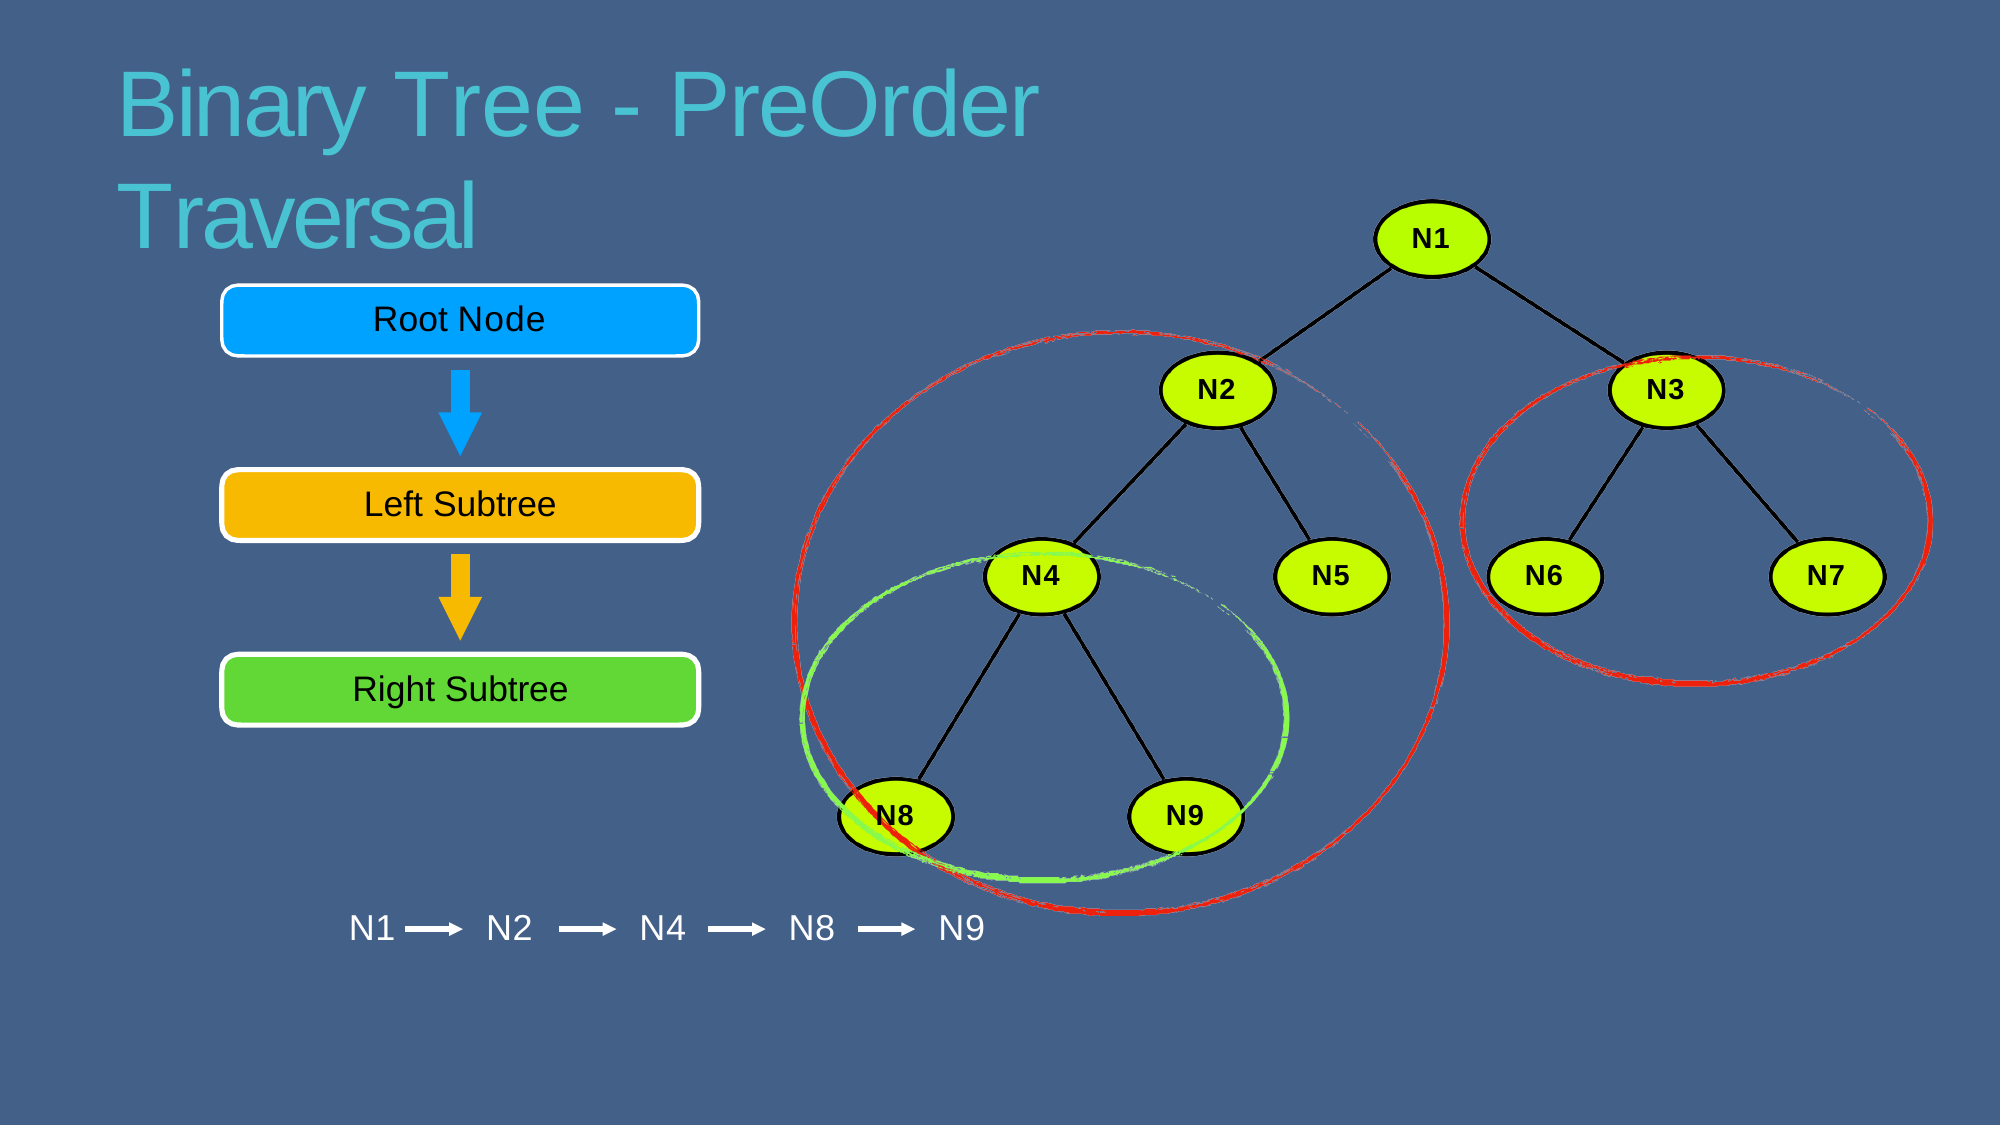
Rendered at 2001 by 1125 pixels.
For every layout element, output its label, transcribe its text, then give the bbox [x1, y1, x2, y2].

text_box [220, 283, 701, 358]
title Binary Tree - PreOrder Traversal [32, 41, 1181, 268]
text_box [438, 369, 483, 457]
text_box N2 [484, 903, 536, 948]
text_box N1 [347, 903, 399, 948]
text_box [405, 921, 464, 937]
text_box N8 [787, 921, 839, 948]
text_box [708, 921, 766, 937]
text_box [438, 553, 483, 641]
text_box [219, 467, 701, 543]
text_box N4 [638, 903, 690, 948]
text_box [219, 652, 701, 727]
picture [790, 199, 1934, 916]
text_box N9 [937, 924, 989, 948]
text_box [558, 921, 617, 937]
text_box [857, 921, 916, 937]
